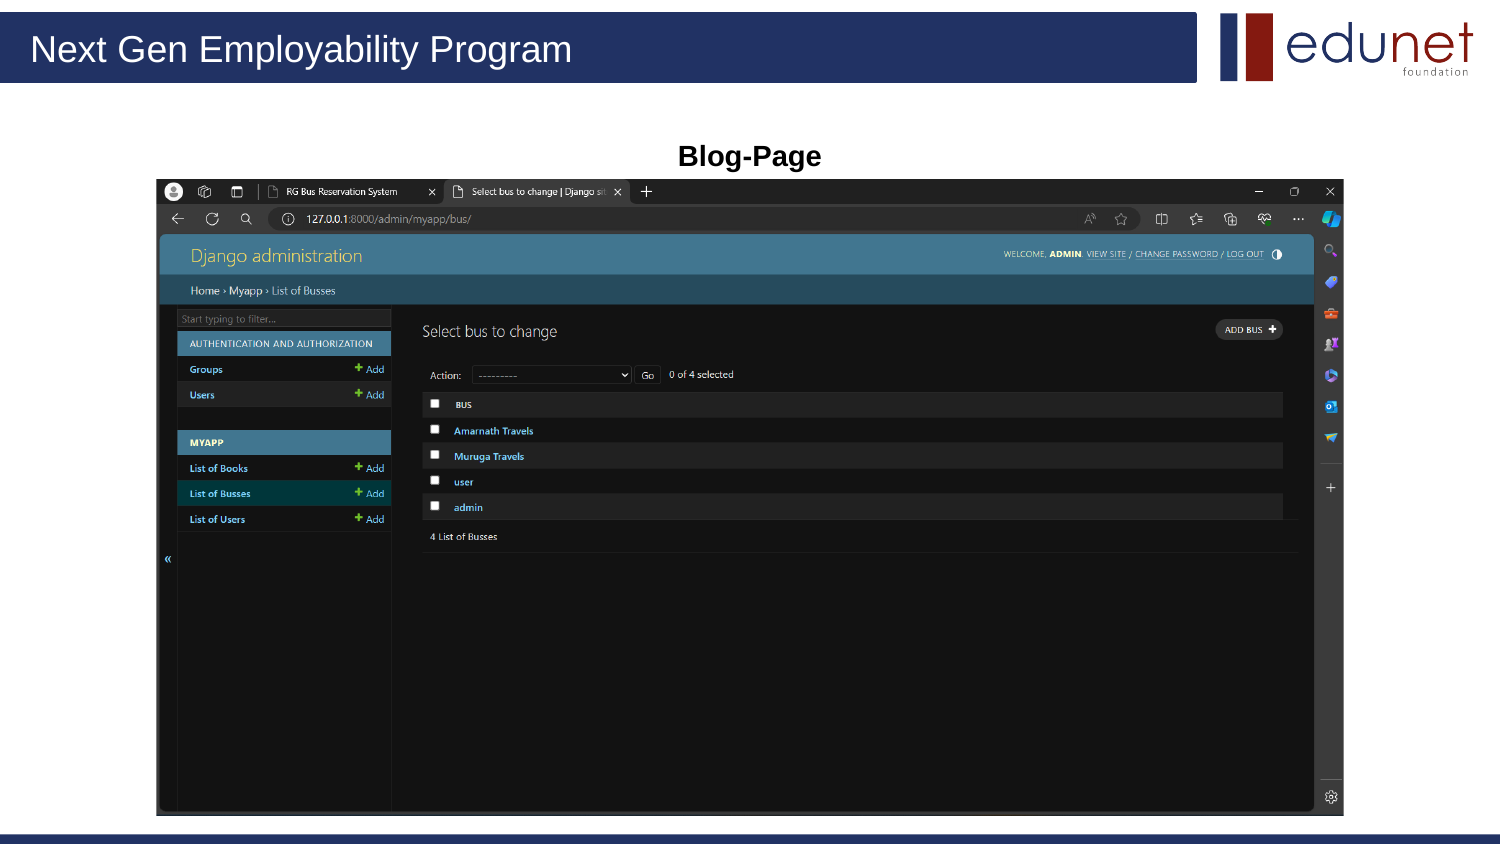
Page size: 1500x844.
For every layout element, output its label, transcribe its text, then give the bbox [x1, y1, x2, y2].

title Blog-Page [103, 101, 1397, 208]
picture [155, 179, 1344, 816]
picture [1279, 14, 1482, 83]
